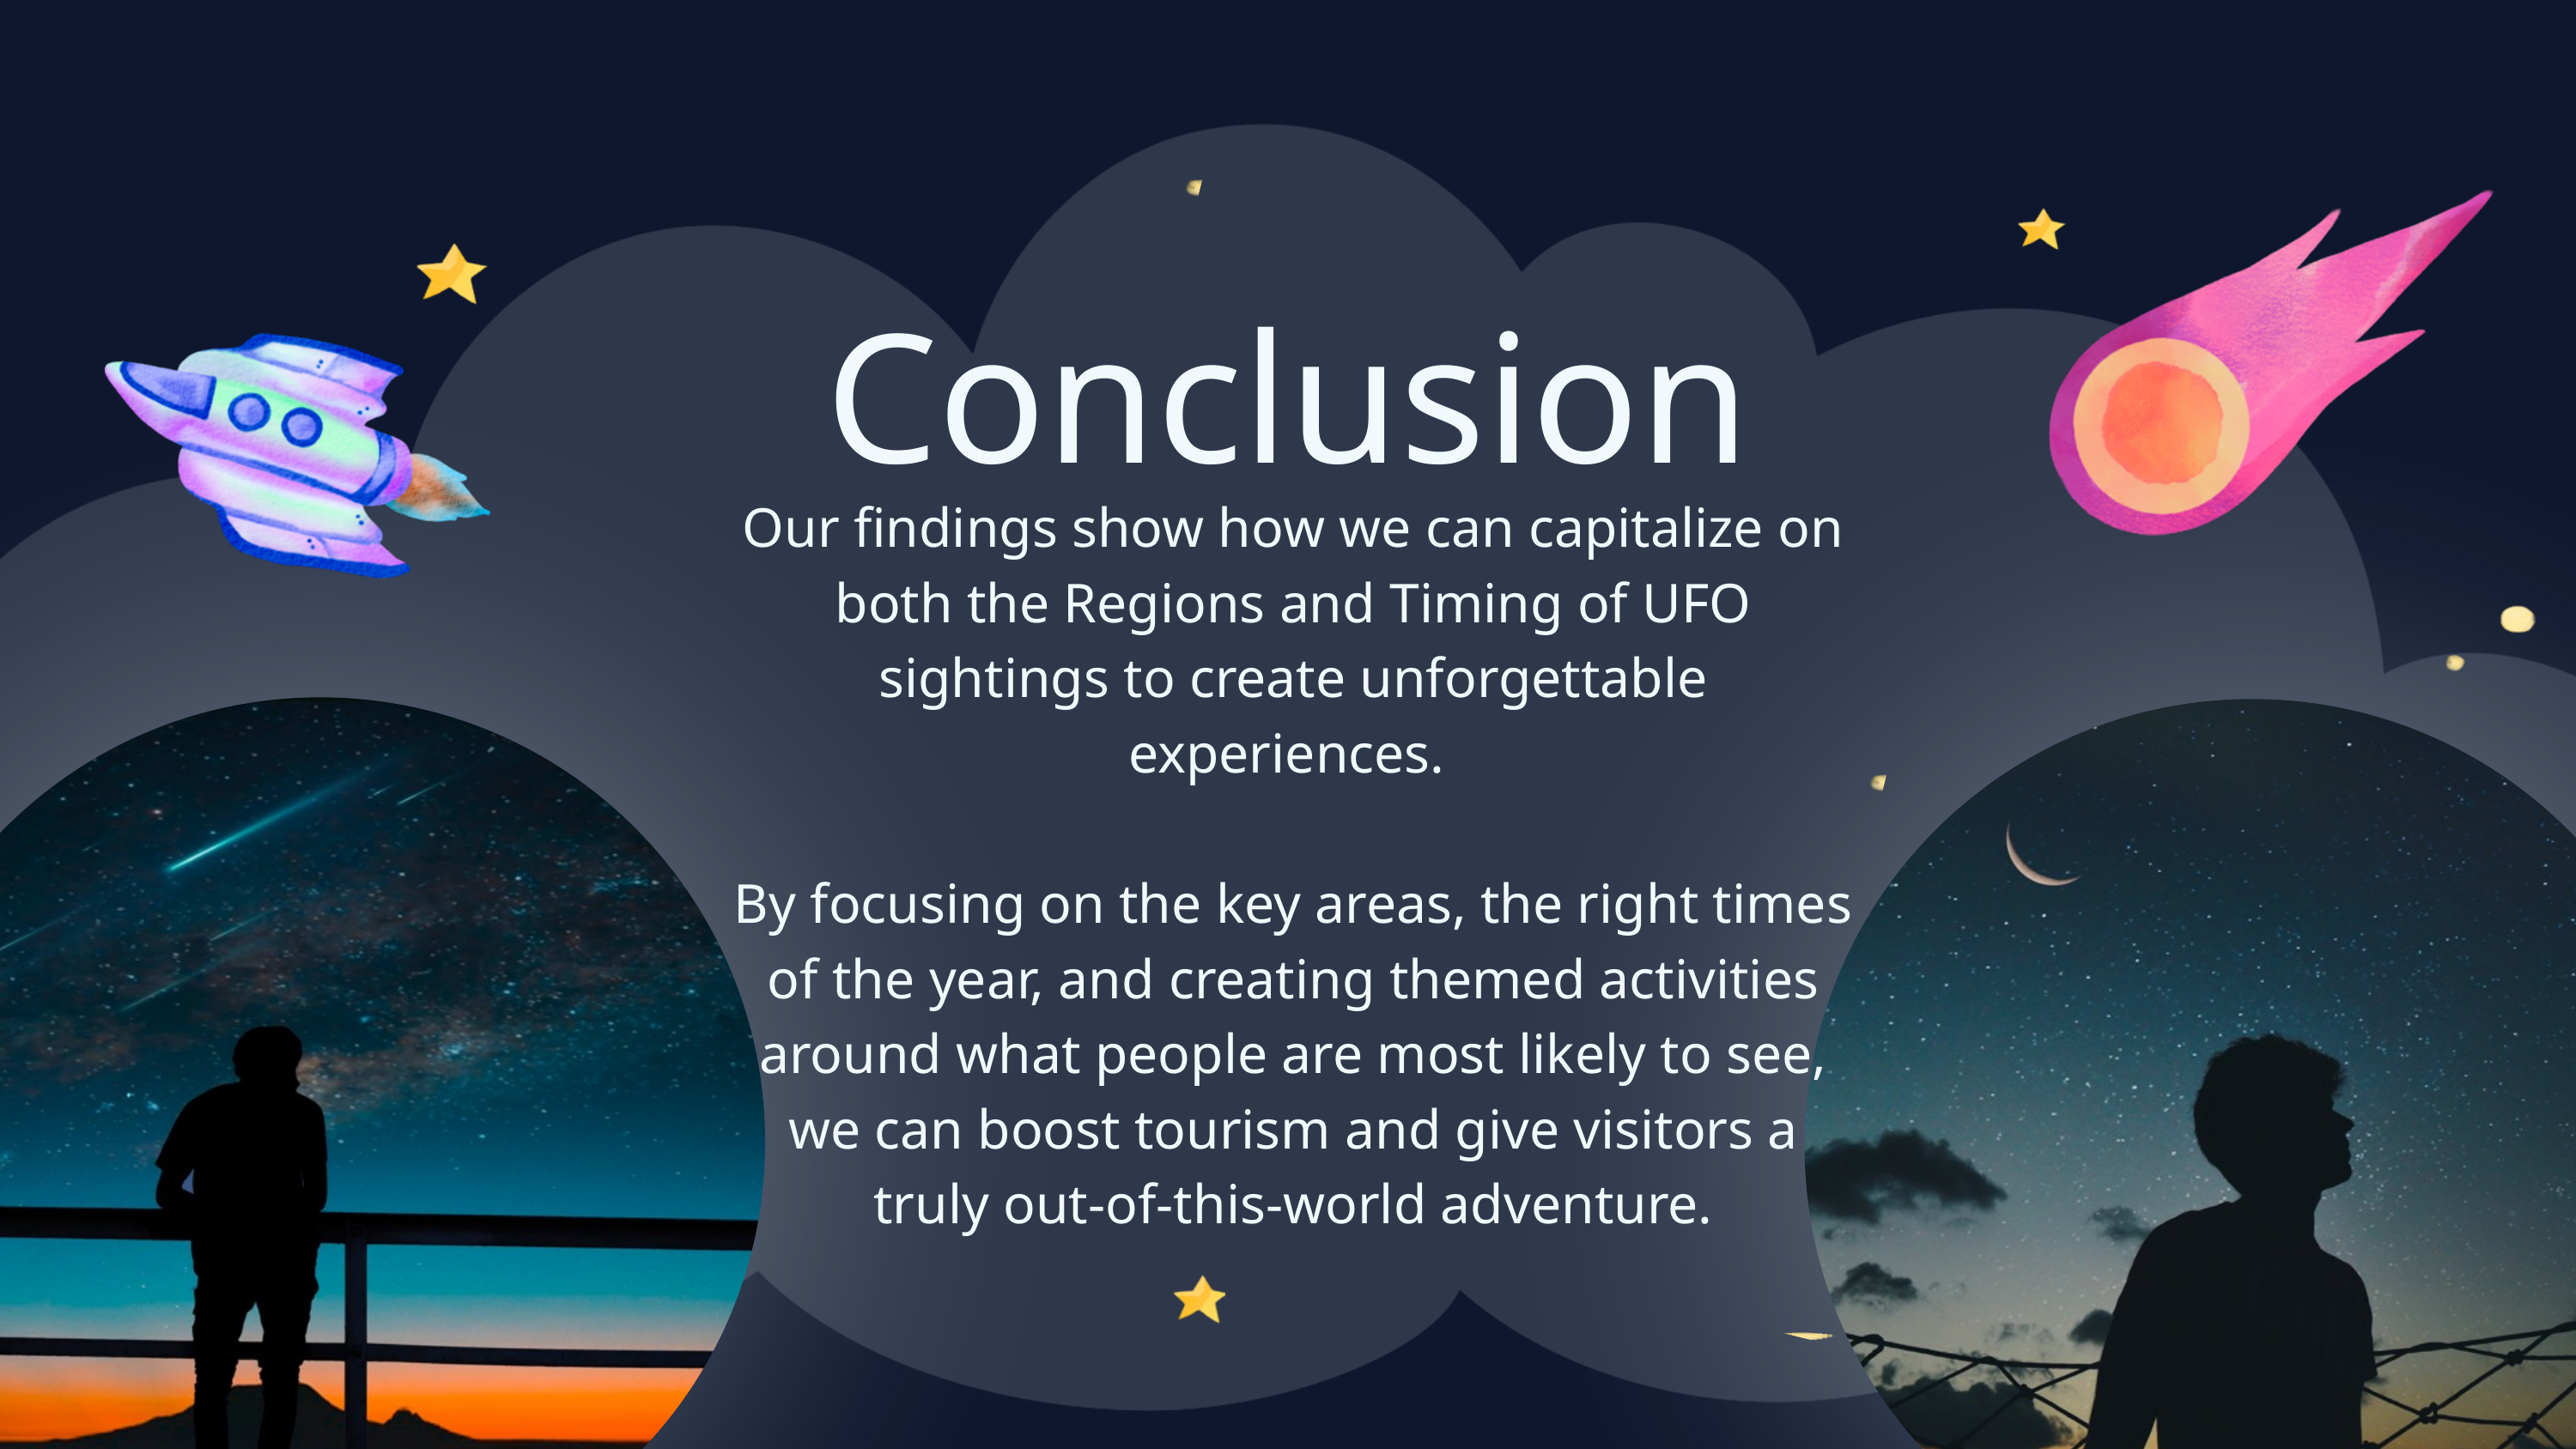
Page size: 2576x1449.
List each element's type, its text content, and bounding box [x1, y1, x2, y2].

text_box Conclusion [440, 248, 2049, 359]
text_box [1163, 90, 1223, 212]
text_box [0, 91, 2576, 359]
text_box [0, 362, 2576, 1449]
text_box [2002, 203, 2049, 248]
text_box [2049, 189, 2495, 359]
text_box [104, 333, 491, 359]
text_box [392, 235, 491, 323]
